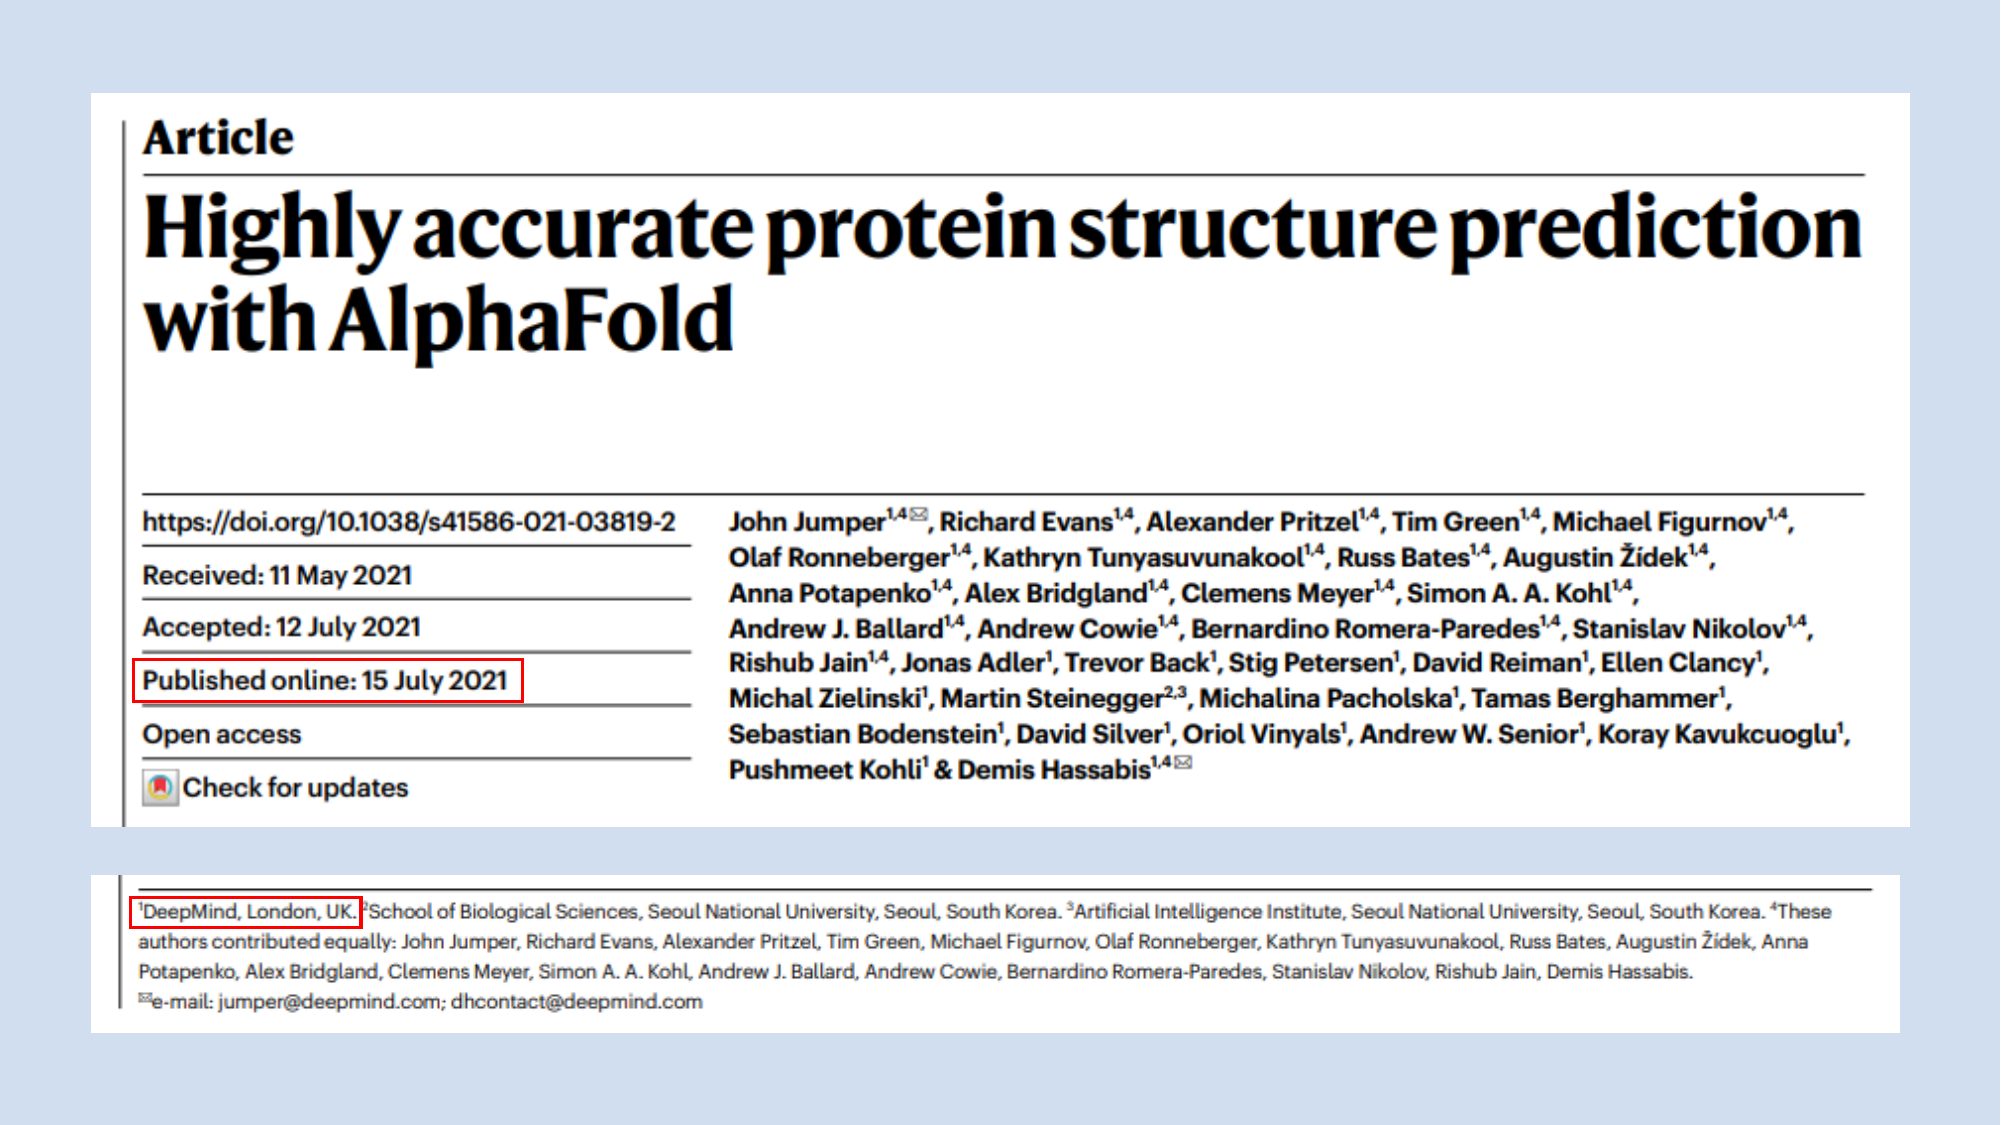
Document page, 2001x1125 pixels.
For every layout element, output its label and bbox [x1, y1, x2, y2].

text_box [0, 0, 2000, 1125]
picture [91, 93, 1910, 827]
picture [91, 875, 1900, 1033]
